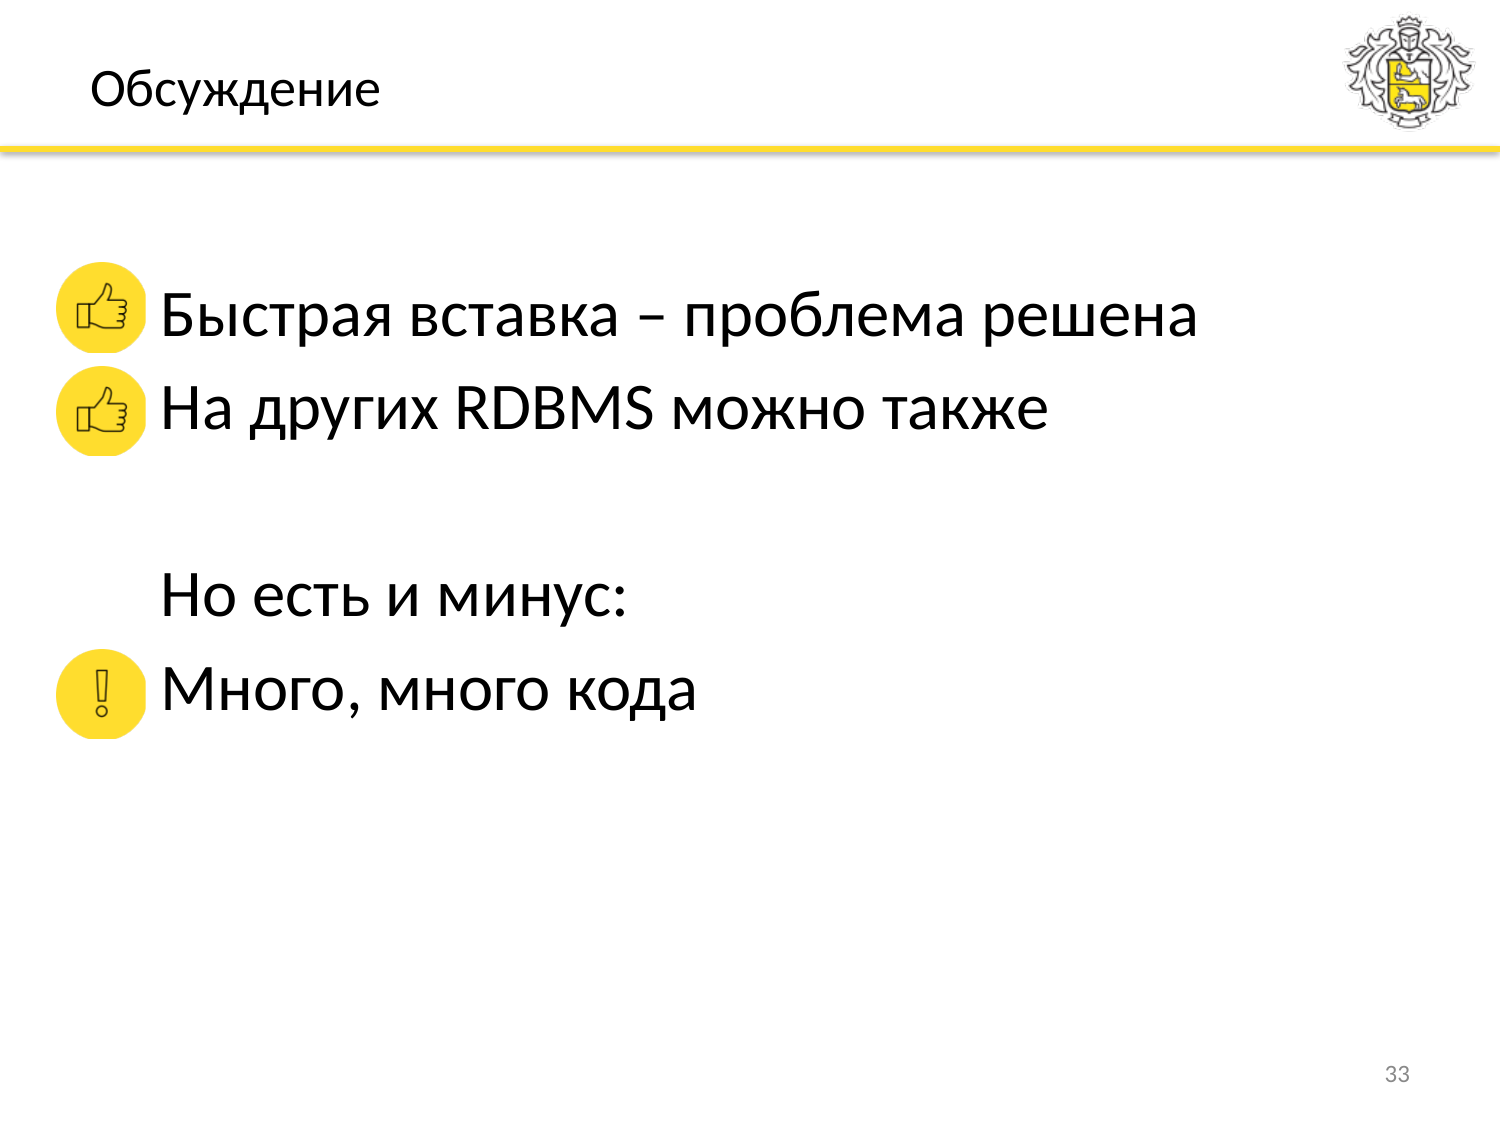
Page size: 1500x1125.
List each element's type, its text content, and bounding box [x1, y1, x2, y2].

picture [55, 262, 146, 353]
list Быстрая вставка – проблема решена На других RDBMS можно также Но есть и минус: Много, много кода [145, 262, 1480, 1005]
slide_number 33 [1074, 1042, 1425, 1103]
picture [55, 365, 146, 456]
picture [55, 648, 146, 740]
title Обсуждение [75, 50, 1425, 119]
